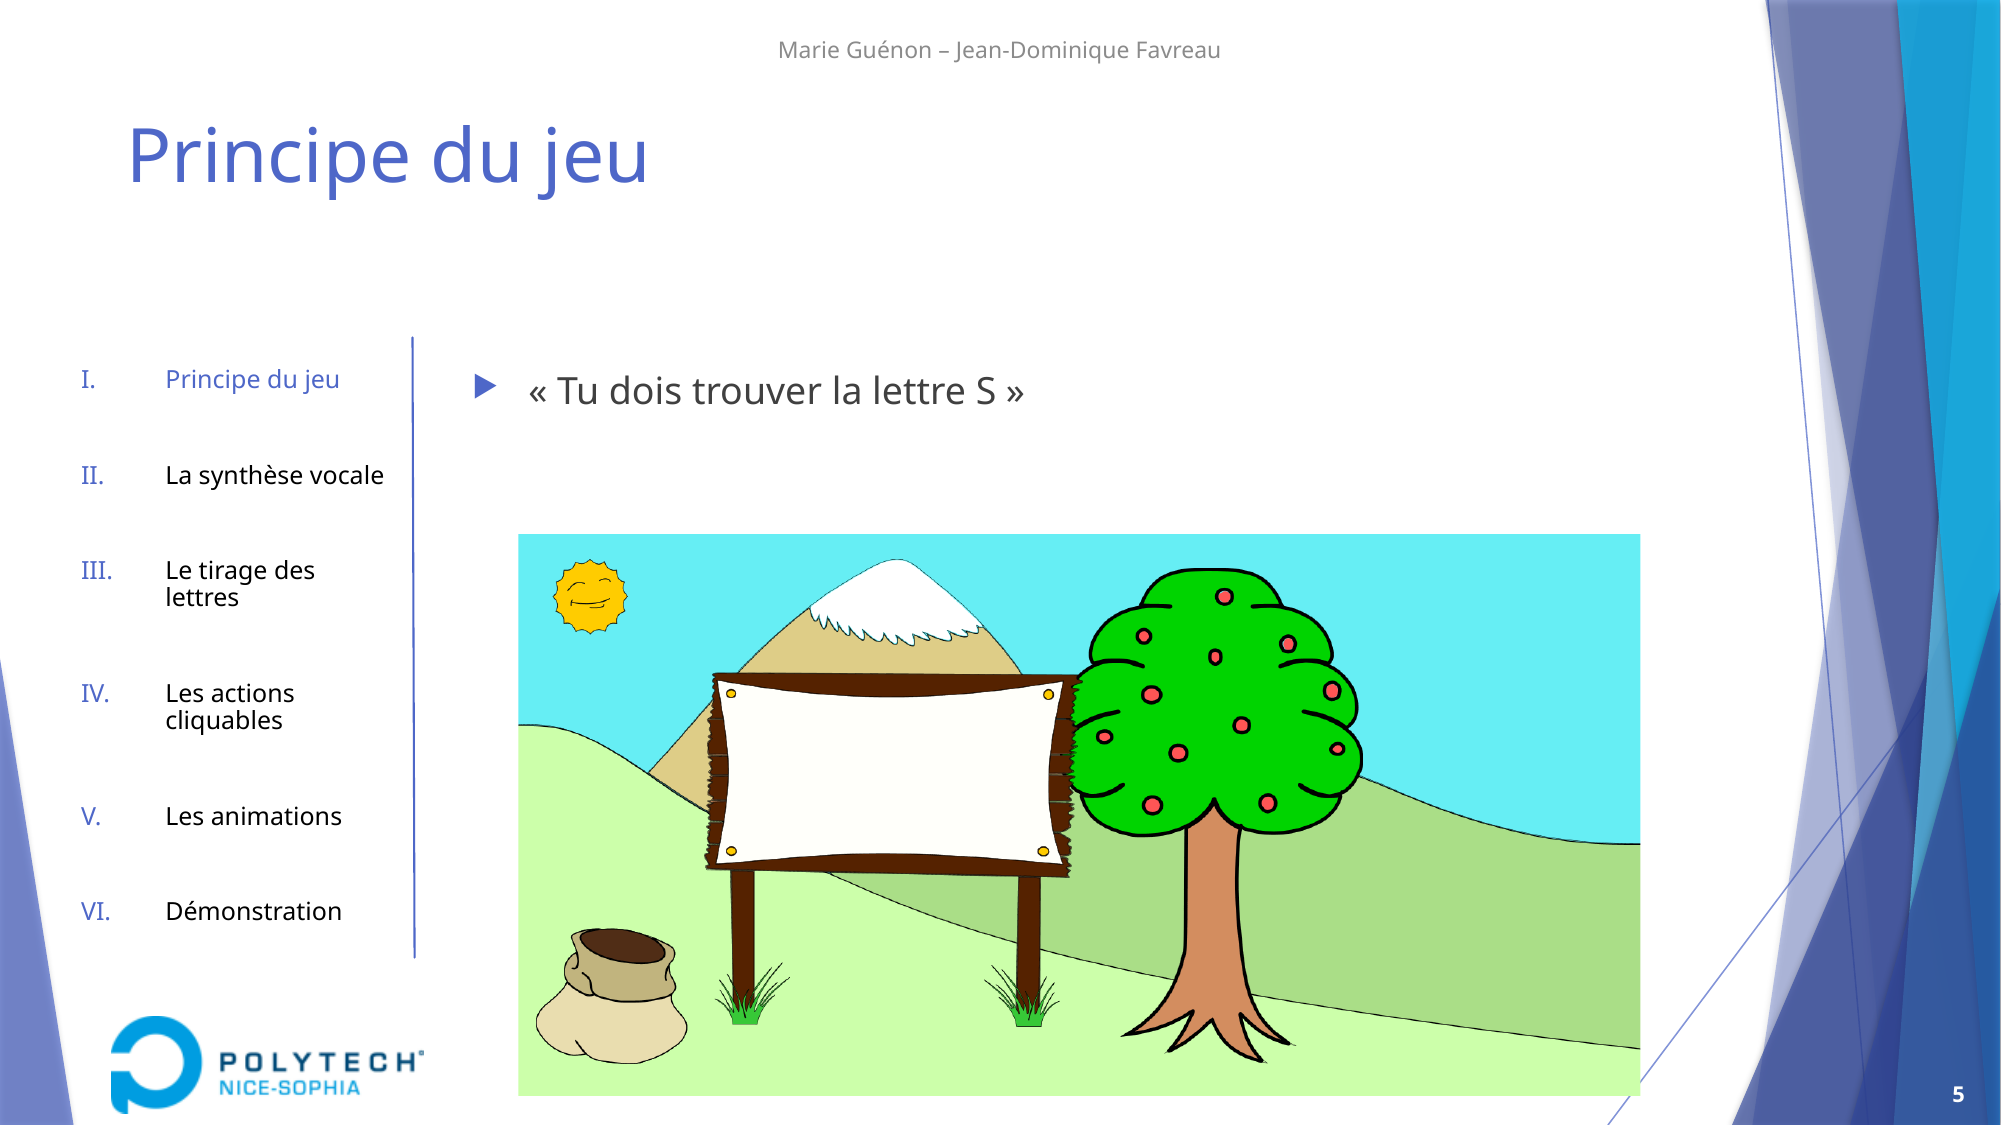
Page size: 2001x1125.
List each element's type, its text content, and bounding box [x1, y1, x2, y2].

text_box Principe du jeu La synthèse vocale Le tirage des lettres Les actions cliquables Les animations Démonstration [66, 359, 400, 1021]
slide_number 5 [1868, 1065, 1981, 1125]
list « Tu dois trouver la lettre S » [457, 360, 1888, 1021]
title Principe du jeu [111, 99, 1522, 317]
picture [128, 1016, 424, 1114]
picture [111, 1101, 123, 1114]
picture [111, 1021, 184, 1090]
picture [517, 533, 1641, 1096]
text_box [411, 336, 416, 958]
footer Marie Guénon – Jean-Dominique Favreau [0, 21, 2000, 82]
